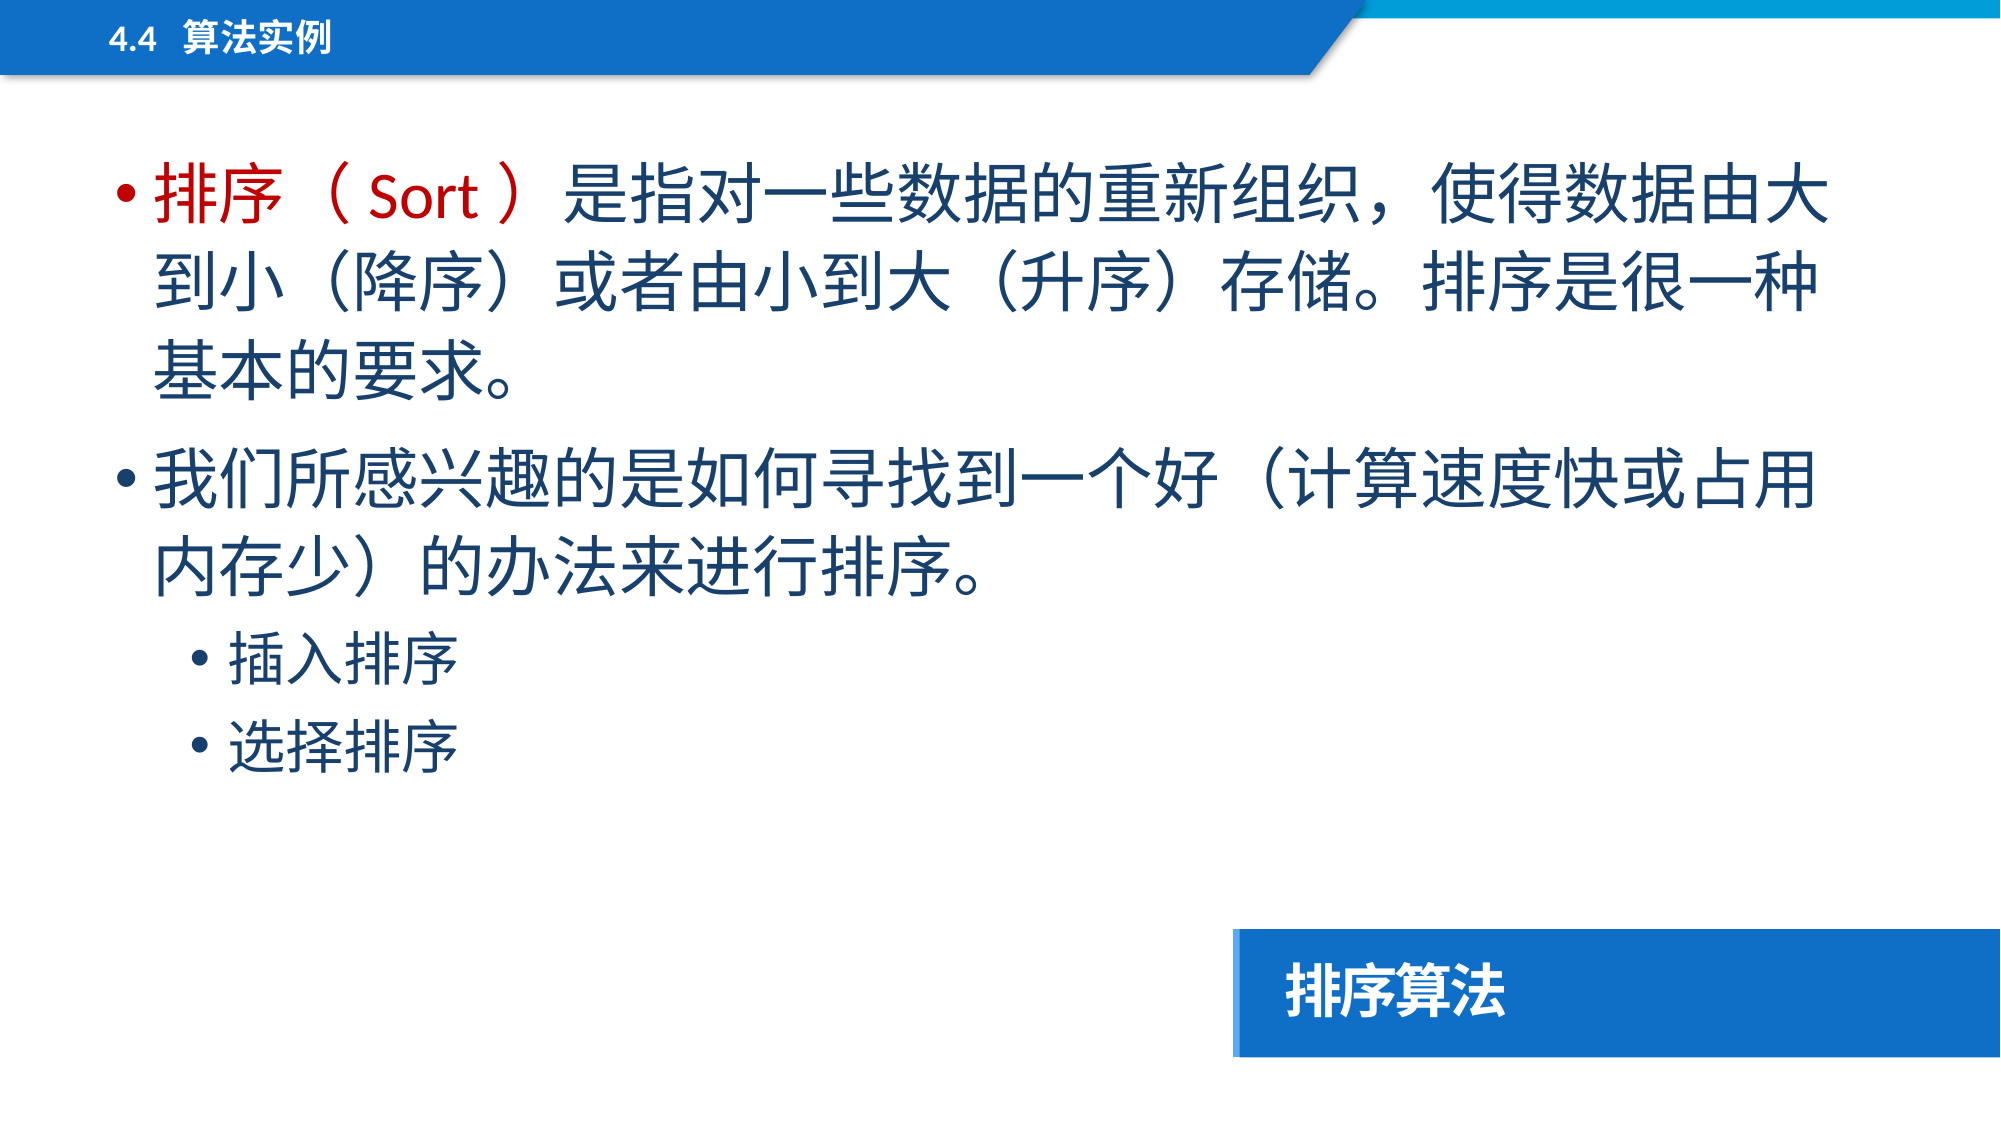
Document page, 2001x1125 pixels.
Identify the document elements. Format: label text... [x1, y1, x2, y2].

list 4.4 算法实例 [93, 11, 1138, 68]
list 排序算法 [1239, 929, 2000, 1058]
text_box 排序（Sort）是指对一些数据的重新组织，使得数据由大到小（降序）或者由小到大（升序）存储。排序是很一种基本的要求。 我们所感兴趣的是如何寻找到一个好（计算速度快或占用内存少）的办法来进行排序。 插入排序 选择排序 [99, 136, 1889, 917]
